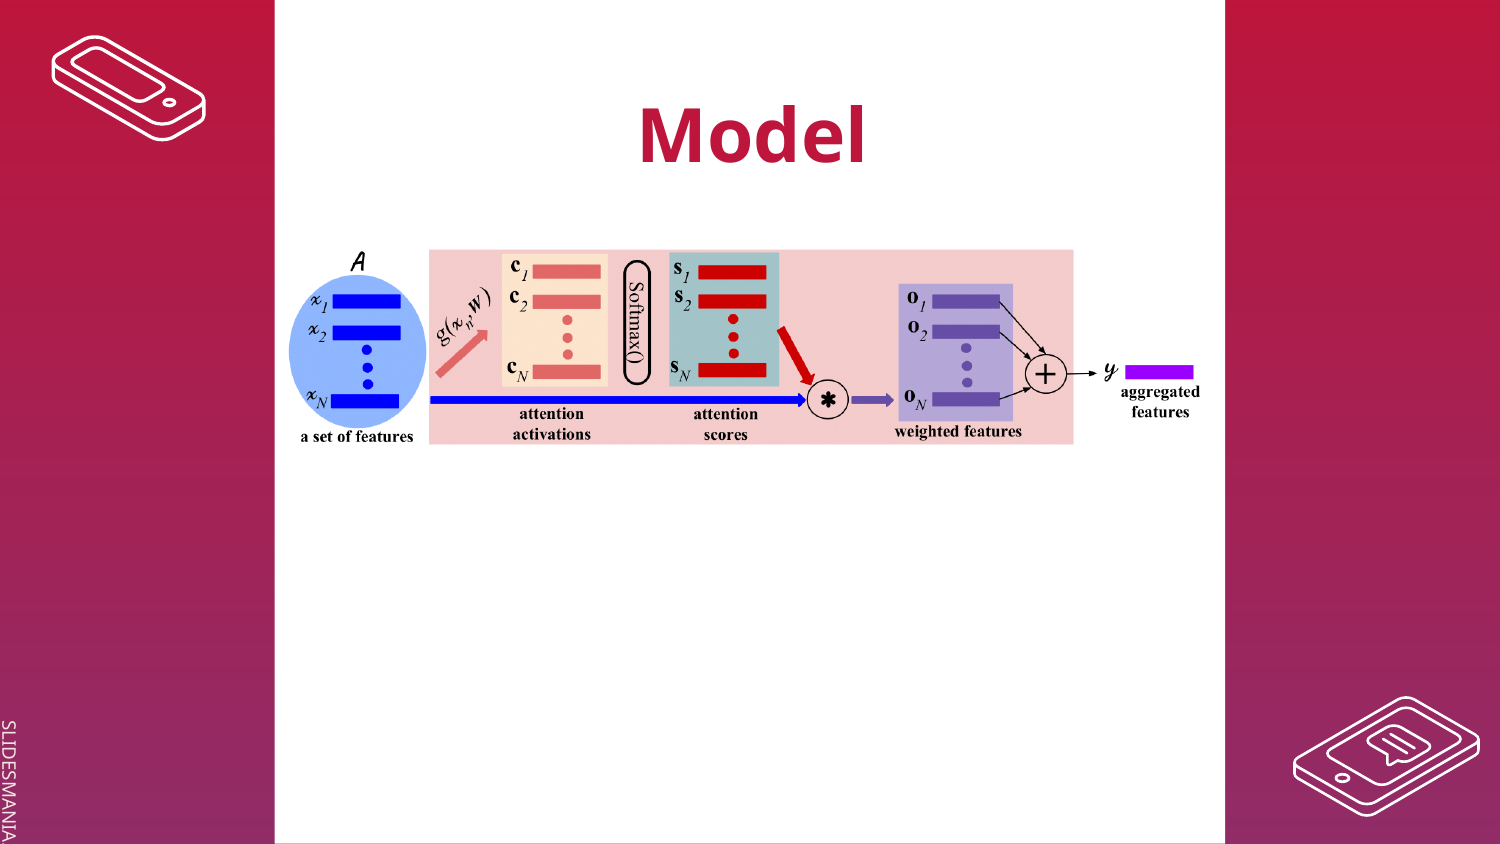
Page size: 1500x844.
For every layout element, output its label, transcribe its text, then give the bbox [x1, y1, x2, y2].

title Model [312, 72, 1194, 167]
picture [284, 245, 1205, 448]
